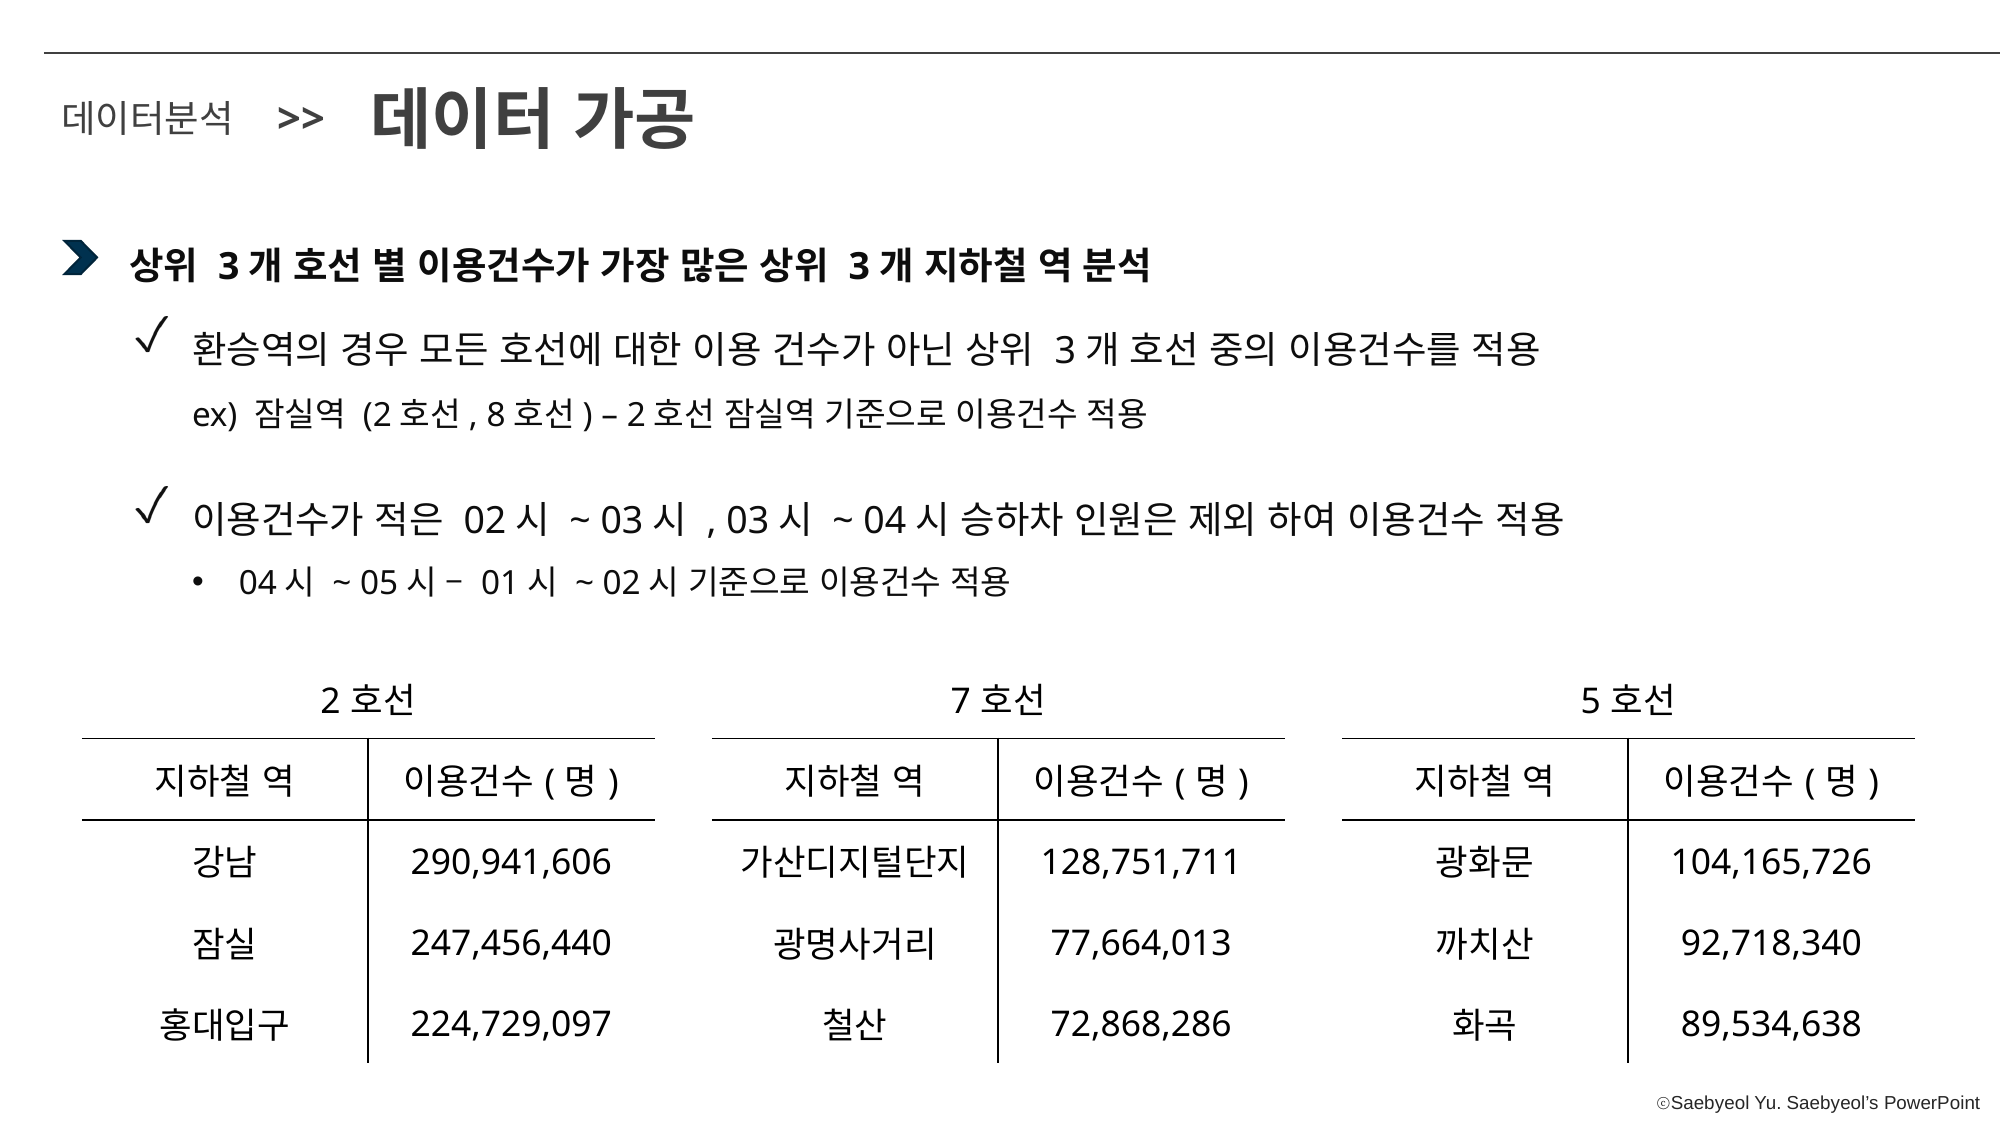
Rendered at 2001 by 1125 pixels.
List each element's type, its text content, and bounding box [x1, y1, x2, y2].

table_cell 광화문 [1342, 821, 1627, 901]
table_cell 92,718,340 [1629, 901, 1915, 982]
table_cell 128,751,711 [999, 821, 1285, 901]
table_cell 홍대입구 [82, 982, 367, 1063]
table_cell 지하철 역 [1342, 739, 1627, 819]
text_box 상위 3개 호선 별 이용건수가 가장 많은 상위 3개 지하철 역 분석 [114, 211, 2000, 294]
text_box 데이터 가공 [355, 69, 712, 165]
table_cell 77,664,013 [999, 901, 1285, 982]
table_header 5호선 [1342, 657, 1915, 738]
table_cell 이용건수(명) [1629, 739, 1915, 819]
picture [126, 478, 178, 529]
table_cell 지하철 역 [712, 739, 997, 819]
table_cell 290,941,606 [369, 821, 655, 901]
table_cell 까치산 [1342, 901, 1627, 982]
table_cell 광명사거리 [712, 901, 997, 982]
table_cell 화곡 [1342, 982, 1627, 1063]
text_box >> [262, 84, 340, 150]
text_box 환승역의 경우 모든 호선에 대한 이용 건수가 아닌 상위 3개 호선 중의 이용건수를 적용 [177, 295, 2000, 366]
table_cell 지하철 역 [82, 739, 367, 819]
table_cell 224,729,097 [369, 982, 655, 1063]
text_box 04시 ~ 05시 – 01시 ~ 02시 기준으로 이용건수 적용 [177, 533, 2000, 609]
text_box [62, 239, 99, 276]
text_box ex) 잠실역 (2호선, 8호선) – 2호선 잠실역 기준으로 이용건수 적용 [177, 366, 2000, 441]
text_box 데이터분석 [46, 87, 249, 147]
table_cell 잠실 [82, 901, 367, 982]
table_cell 가산디지털단지 [712, 821, 997, 901]
table_cell 247,456,440 [369, 901, 655, 982]
table_header 2호선 [82, 657, 655, 738]
table_cell 89,534,638 [1629, 982, 1915, 1063]
table_header 7호선 [712, 657, 1285, 738]
table_cell 이용건수(명) [999, 739, 1285, 819]
table_cell 이용건수(명) [369, 739, 655, 819]
table_cell 104,165,726 [1629, 821, 1915, 901]
table_cell 강남 [82, 821, 367, 901]
table_cell 철산 [712, 982, 997, 1063]
text_box 이용건수가 적은 02시 ~ 03시 , 03시 ~ 04시 승하차 인원은 제외 하여 이용건수 적용 [177, 466, 2000, 533]
picture [126, 308, 178, 358]
table_cell 72,868,286 [999, 982, 1285, 1063]
